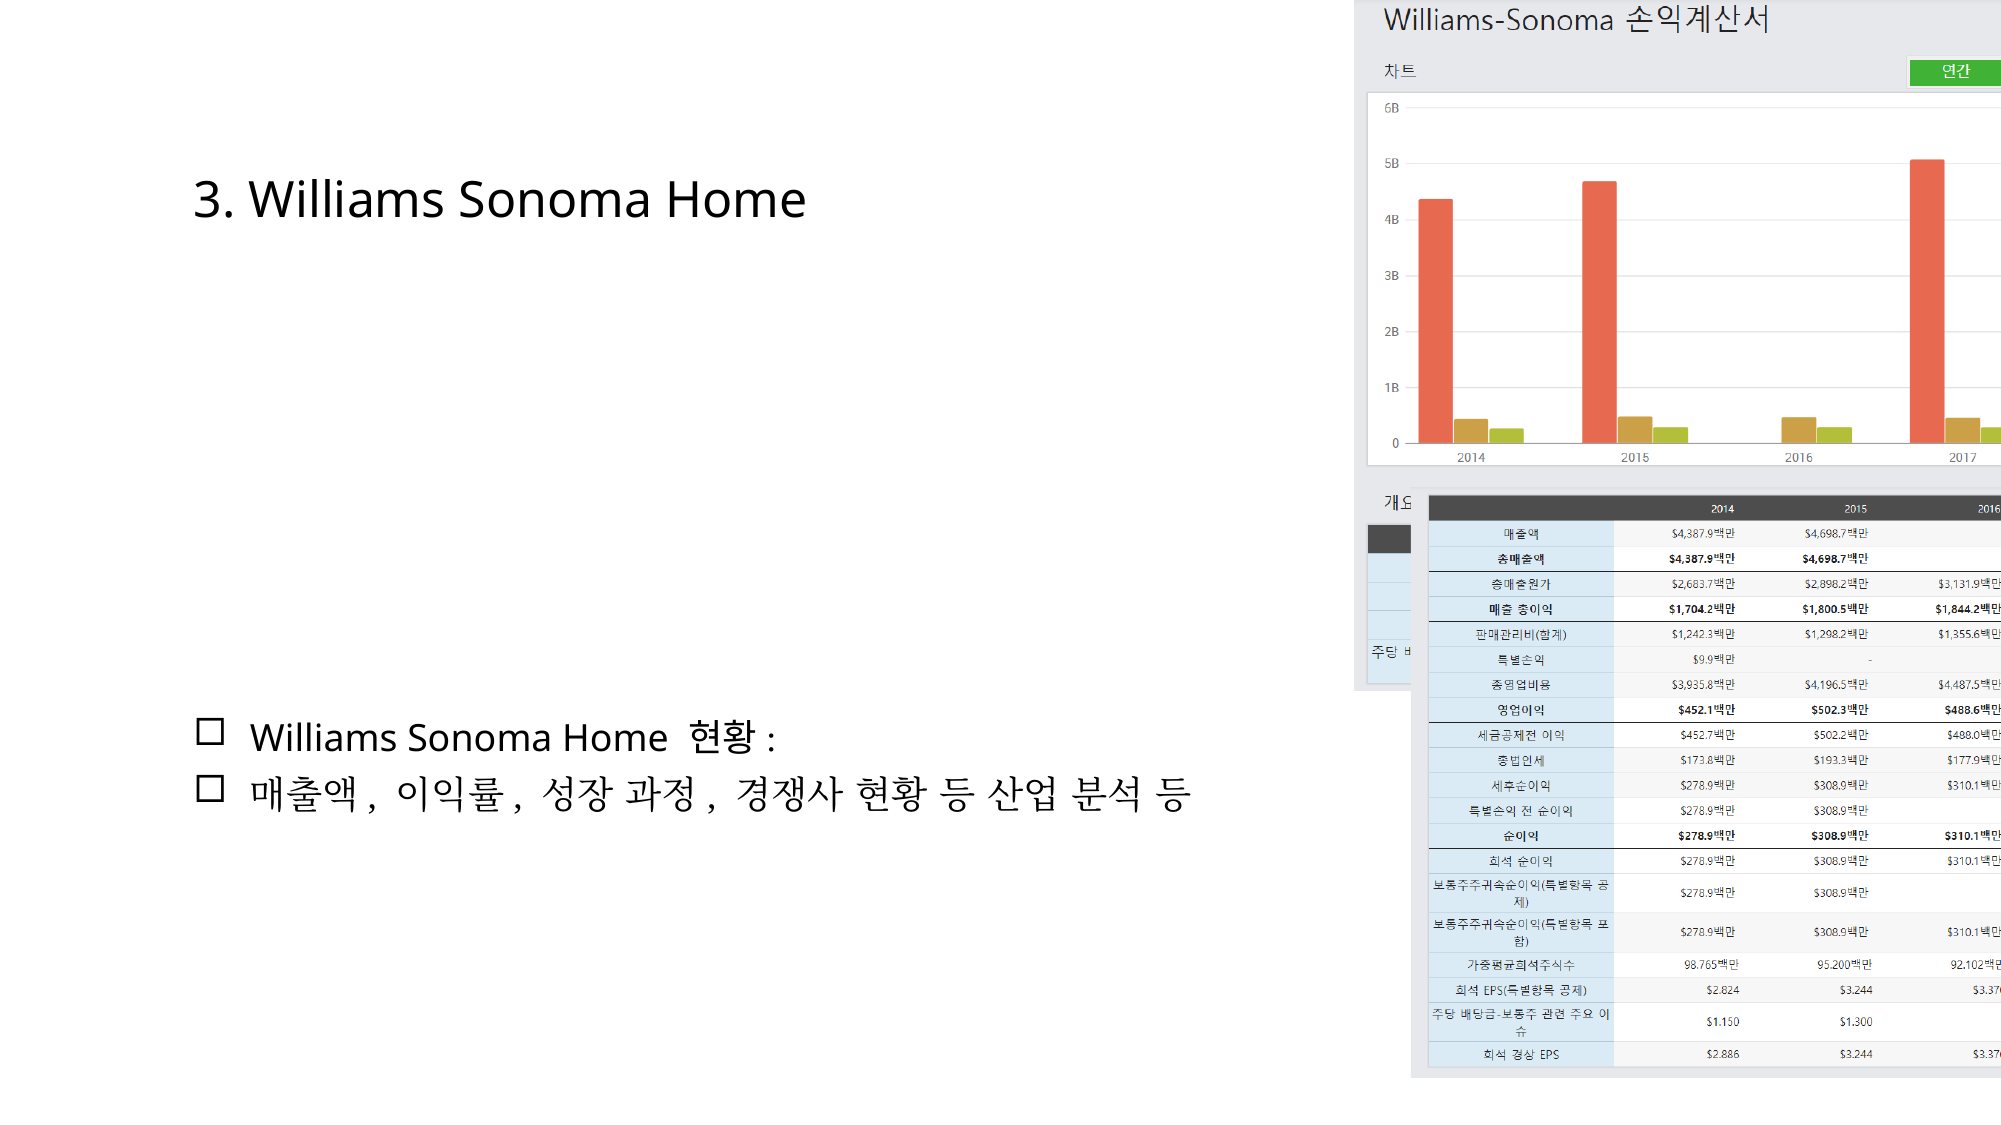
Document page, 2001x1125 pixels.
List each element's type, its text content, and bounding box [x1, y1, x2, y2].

text_box 3. Williams Sonoma Home [178, 160, 1354, 236]
text_box Williams Sonoma Home 현황: 매출액, 이익률, 성장 과정, 경쟁사 현황 등 산업 분석 등 [178, 706, 1410, 824]
picture [1354, 0, 2001, 1078]
